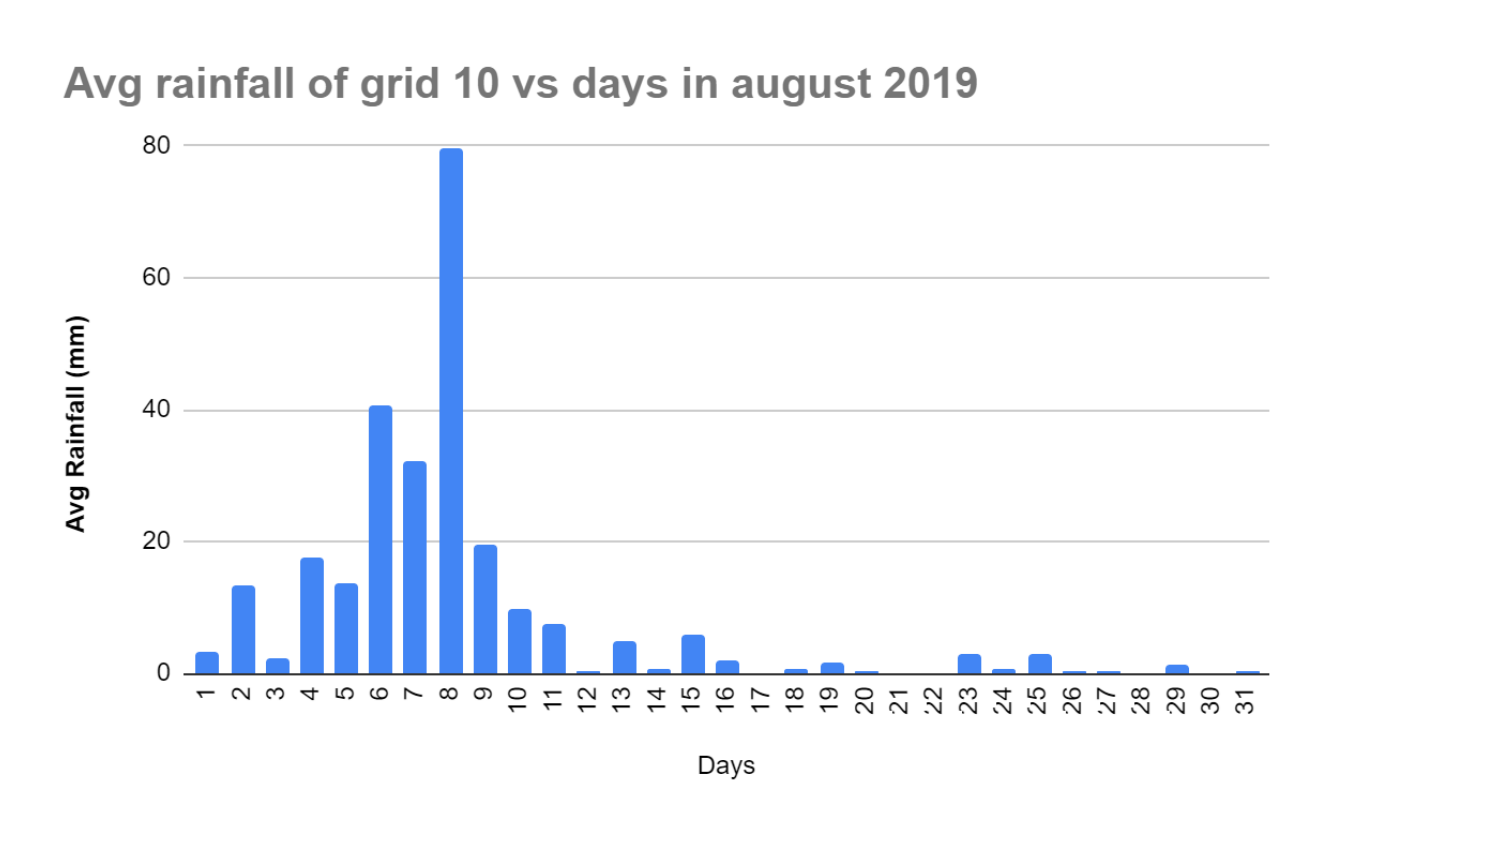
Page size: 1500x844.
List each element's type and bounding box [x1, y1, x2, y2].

picture [24, 24, 1309, 819]
